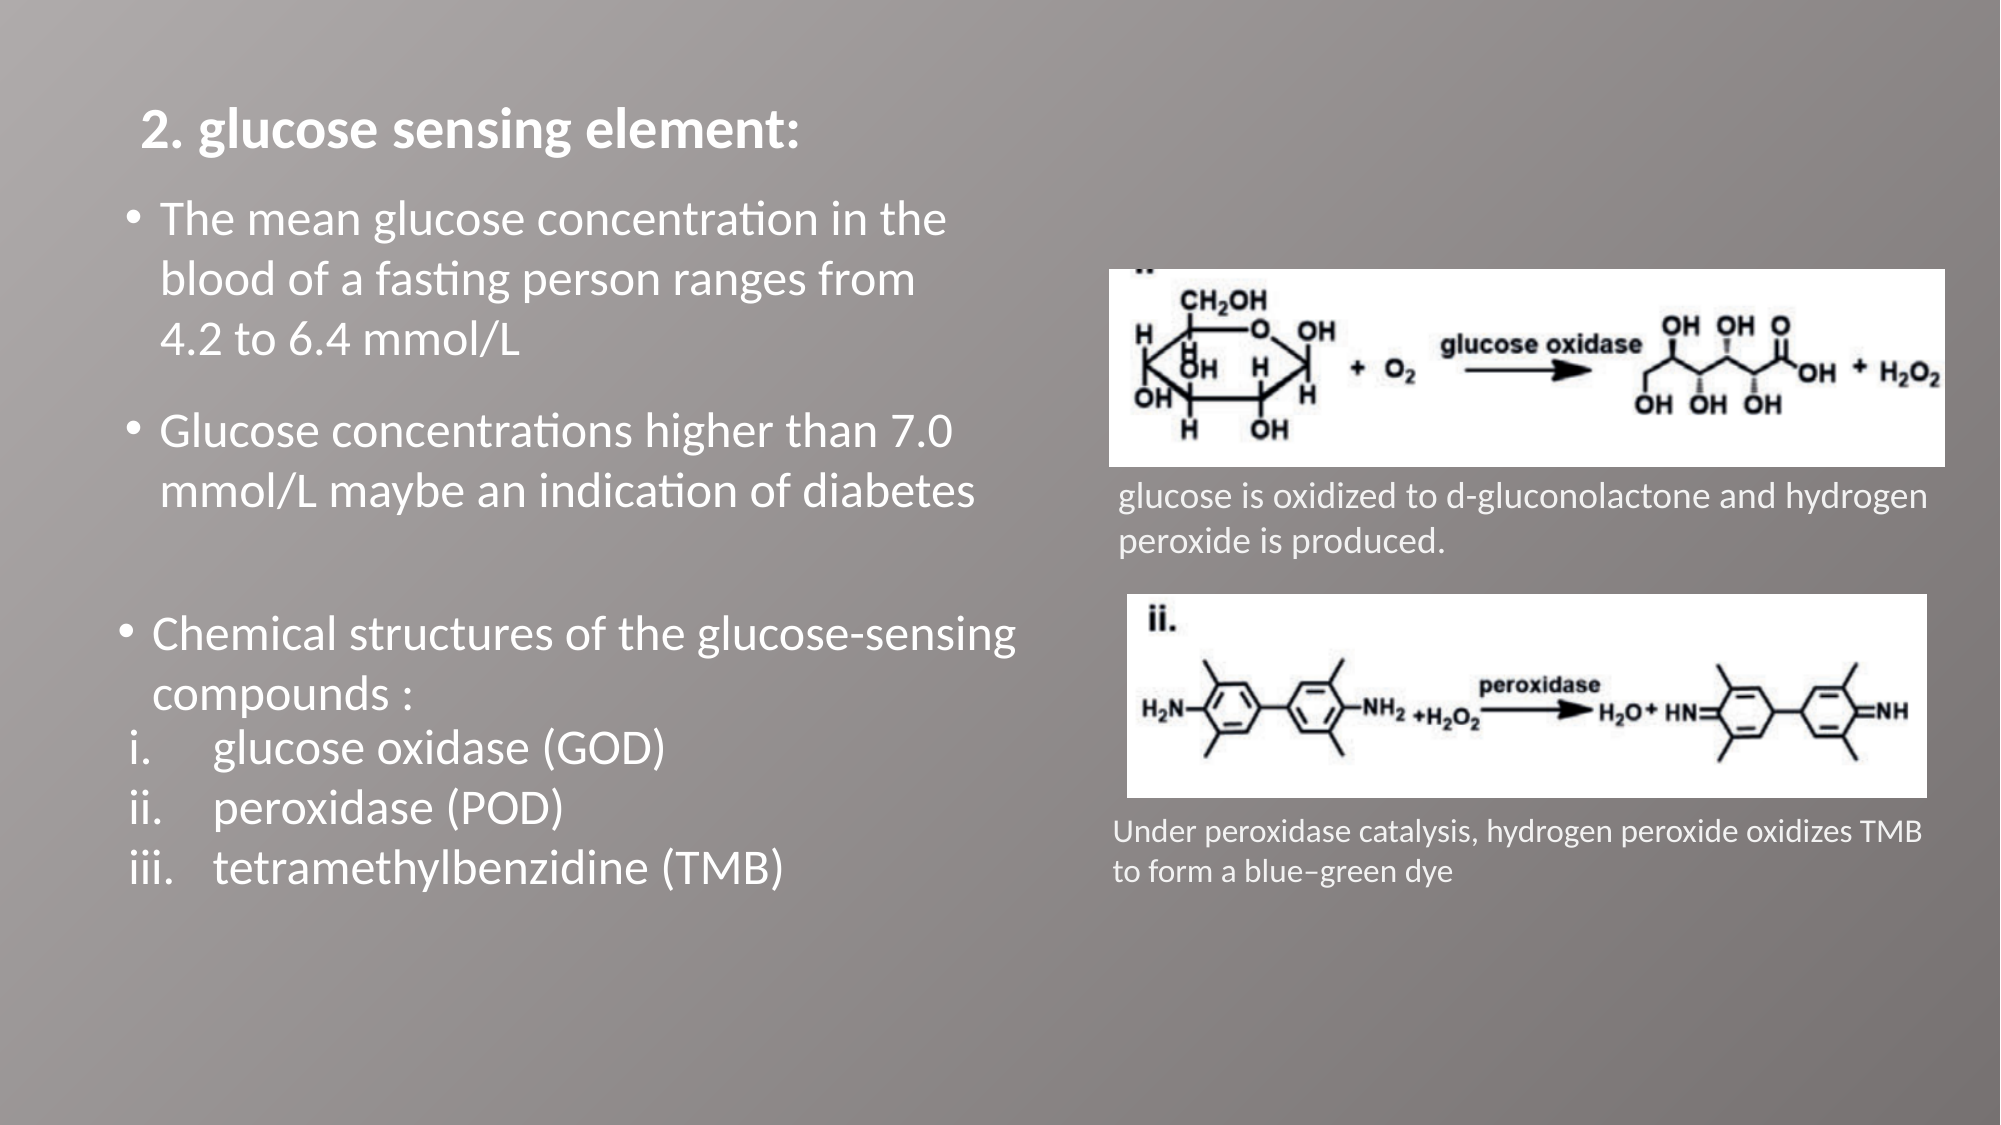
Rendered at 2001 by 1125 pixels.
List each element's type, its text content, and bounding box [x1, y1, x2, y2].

text_box The mean glucose concentration in the blood of a fasting person ranges from 4.2 to 6.4 mmol/L [113, 180, 1000, 392]
picture [1127, 594, 1927, 798]
text_box glucose oxidase (GOD) peroxidase (POD) tetramethylbenzidine (TMB) [113, 706, 1016, 902]
picture [1109, 269, 1945, 467]
text_box Under peroxidase catalysis, hydrogen peroxide oxidizes TMB to form a blue–green dye [1097, 802, 1973, 897]
text_box 2. glucose sensing element: [129, 84, 1059, 226]
text_box glucose is oxidized to d-gluconolactone and hydrogen peroxide is produced. [1103, 464, 2000, 569]
text_box Chemical structures of the glucose-sensing compounds : [102, 592, 1104, 848]
text_box Glucose concentrations higher than 7.0 mmol/L maybe an indication of diabetes [113, 392, 1000, 524]
